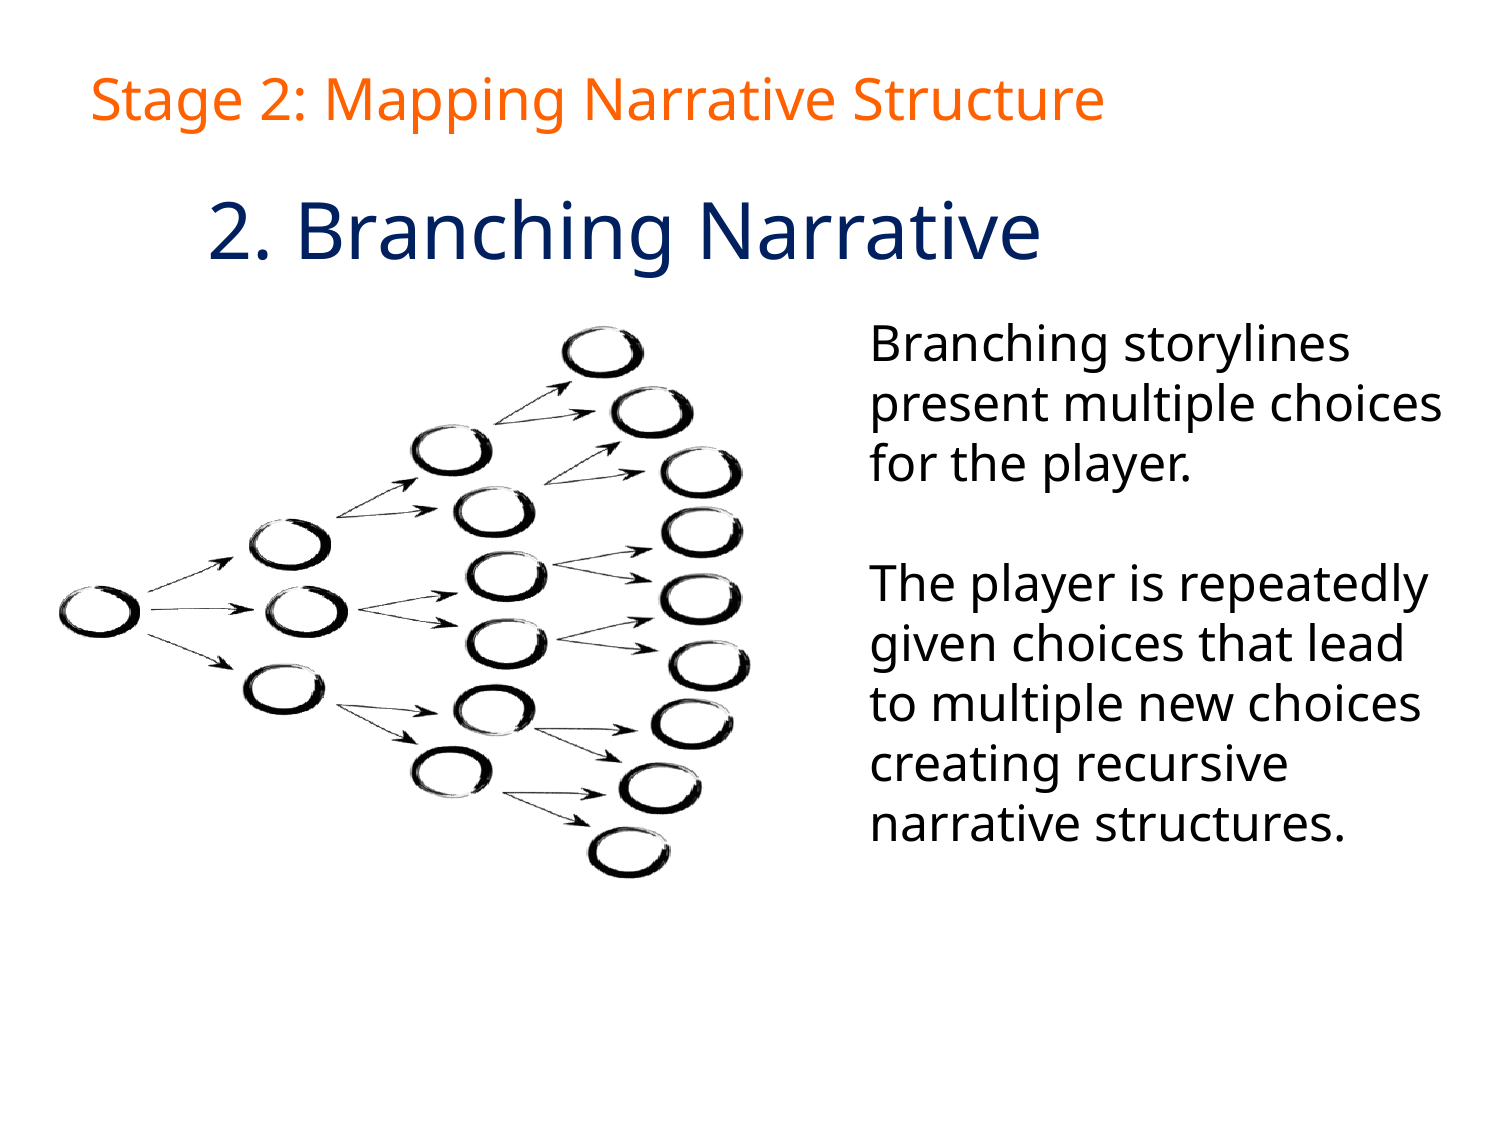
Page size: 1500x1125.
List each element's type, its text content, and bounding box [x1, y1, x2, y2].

text_box Branching storylines present multiple choices for the player. The player is repeatedly given choices that lead to multiple new choices creating recursive narrative structures. [855, 303, 1463, 859]
text_box 2. Branching Narrative [192, 169, 1303, 287]
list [42, 316, 770, 888]
title Stage 2: Mapping Narrative Structure [75, 60, 1500, 148]
